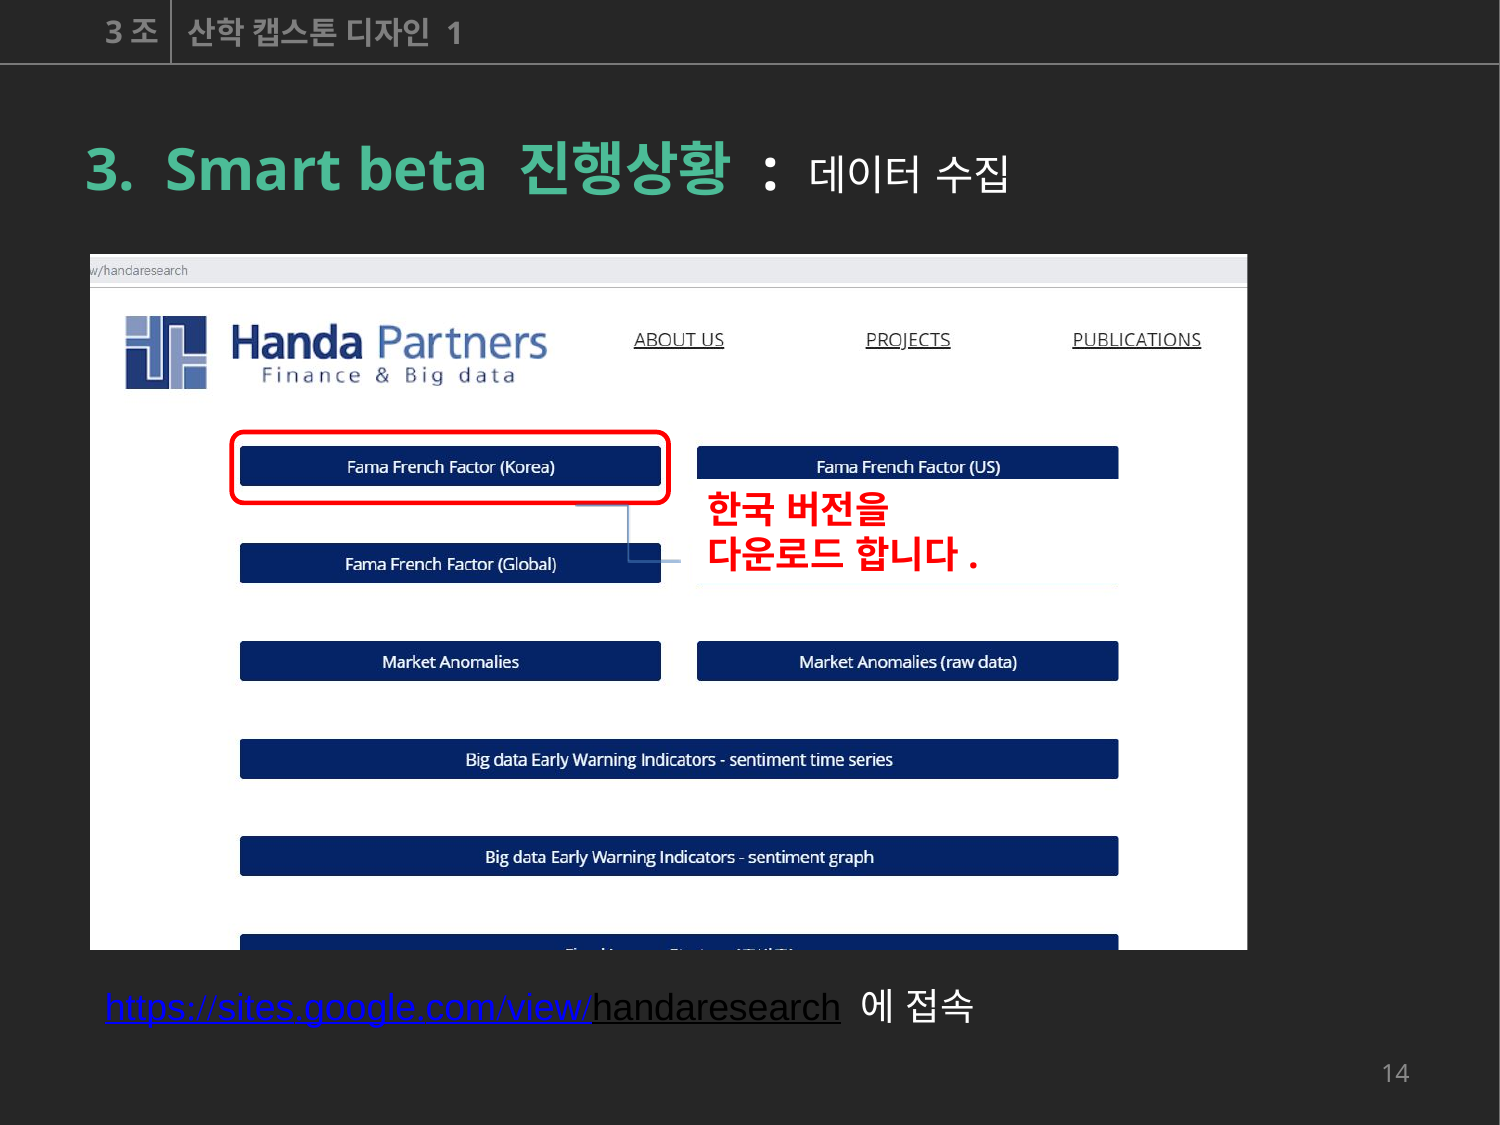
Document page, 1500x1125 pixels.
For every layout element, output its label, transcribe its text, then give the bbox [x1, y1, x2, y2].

text_box 산학 캡스톤 디자인 1 [175, 5, 740, 58]
text_box 14 [1074, 1042, 1425, 1102]
text_box 3조 [90, 5, 167, 58]
picture [89, 254, 1248, 952]
text_box https://sites.google.com/view/handaresearch 에 접속 [90, 975, 1437, 1035]
text_box 3. Smart beta 진행상황 : 데이터 수집 [55, 125, 1413, 213]
